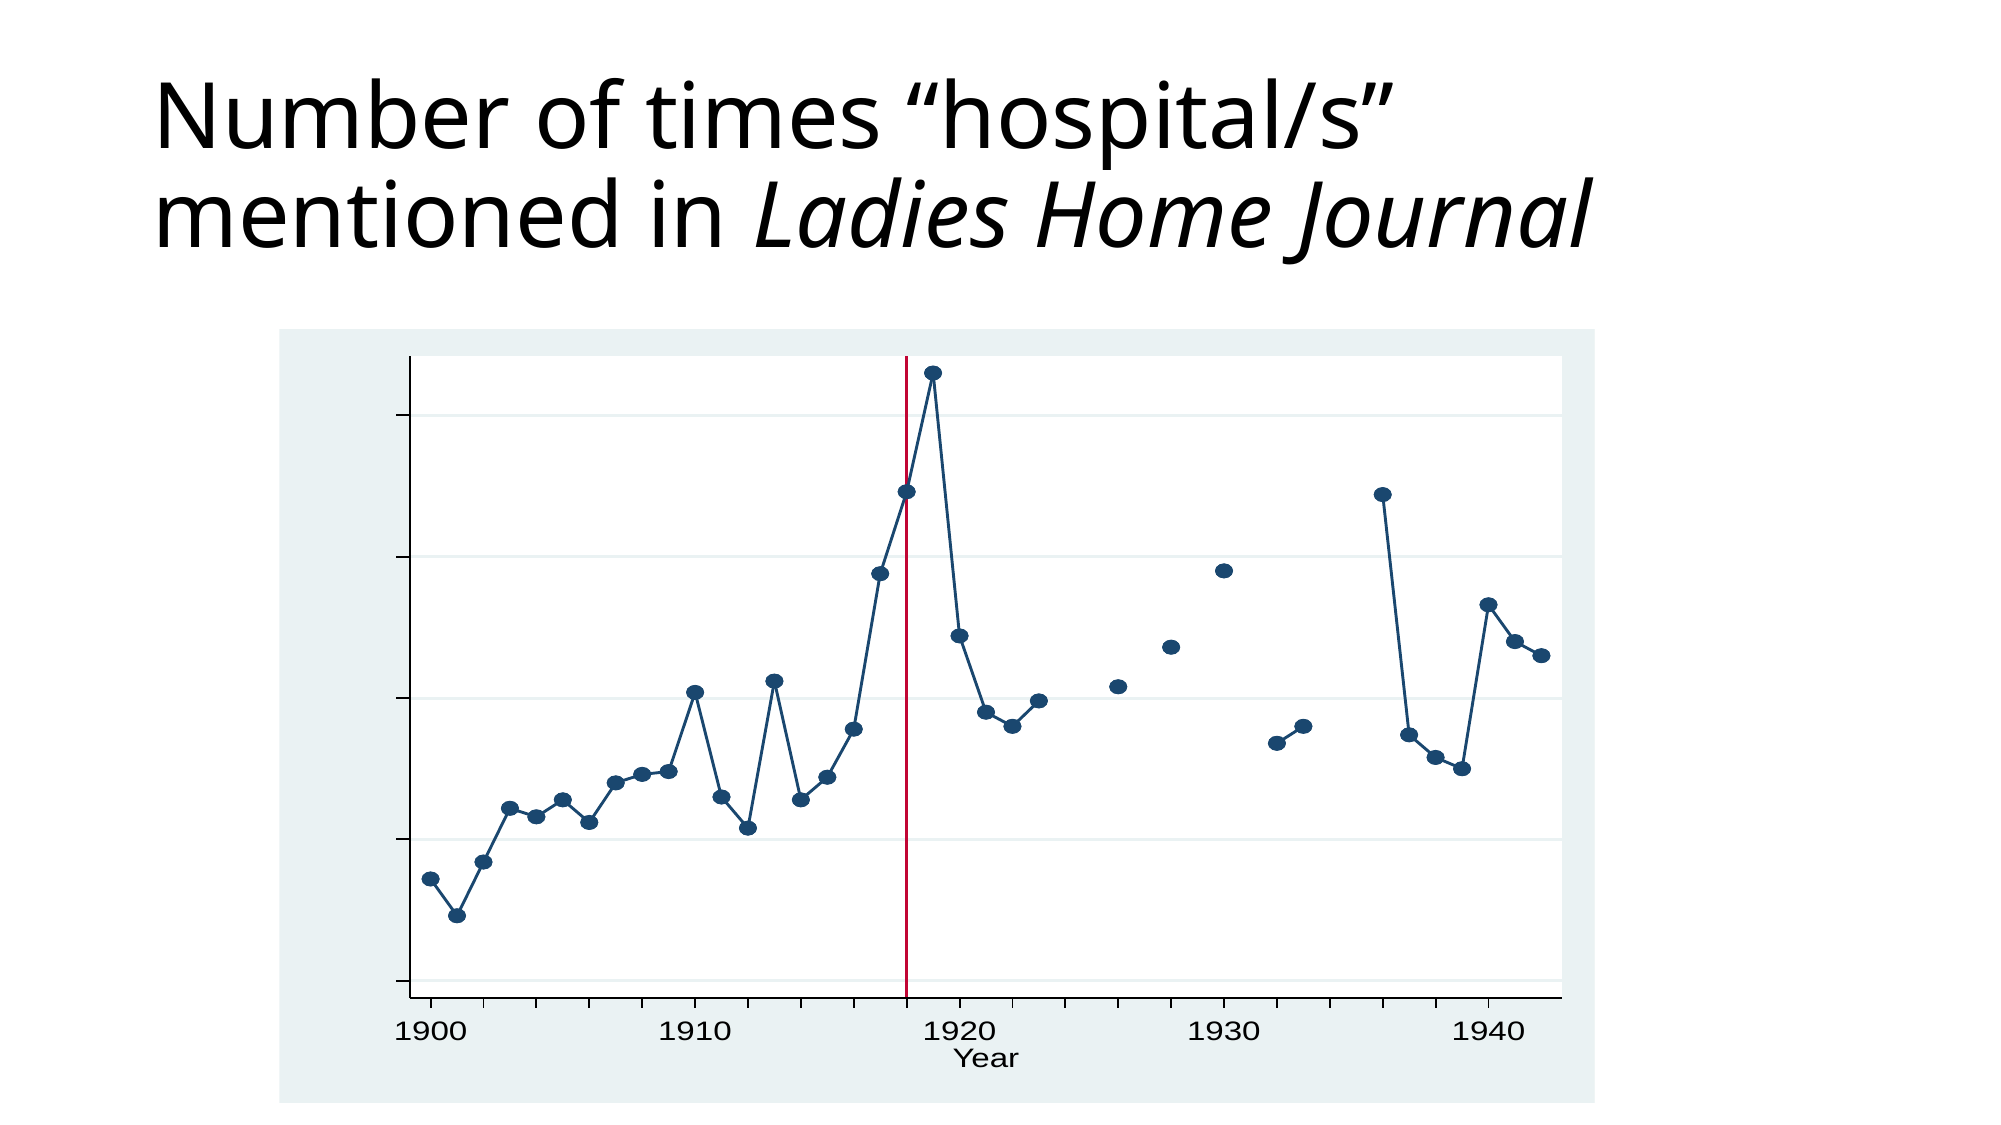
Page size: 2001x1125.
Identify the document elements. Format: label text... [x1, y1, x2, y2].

picture [279, 328, 1595, 1104]
title Number of times “hospital/s” mentioned in Ladies Home Journal [137, 59, 1863, 278]
